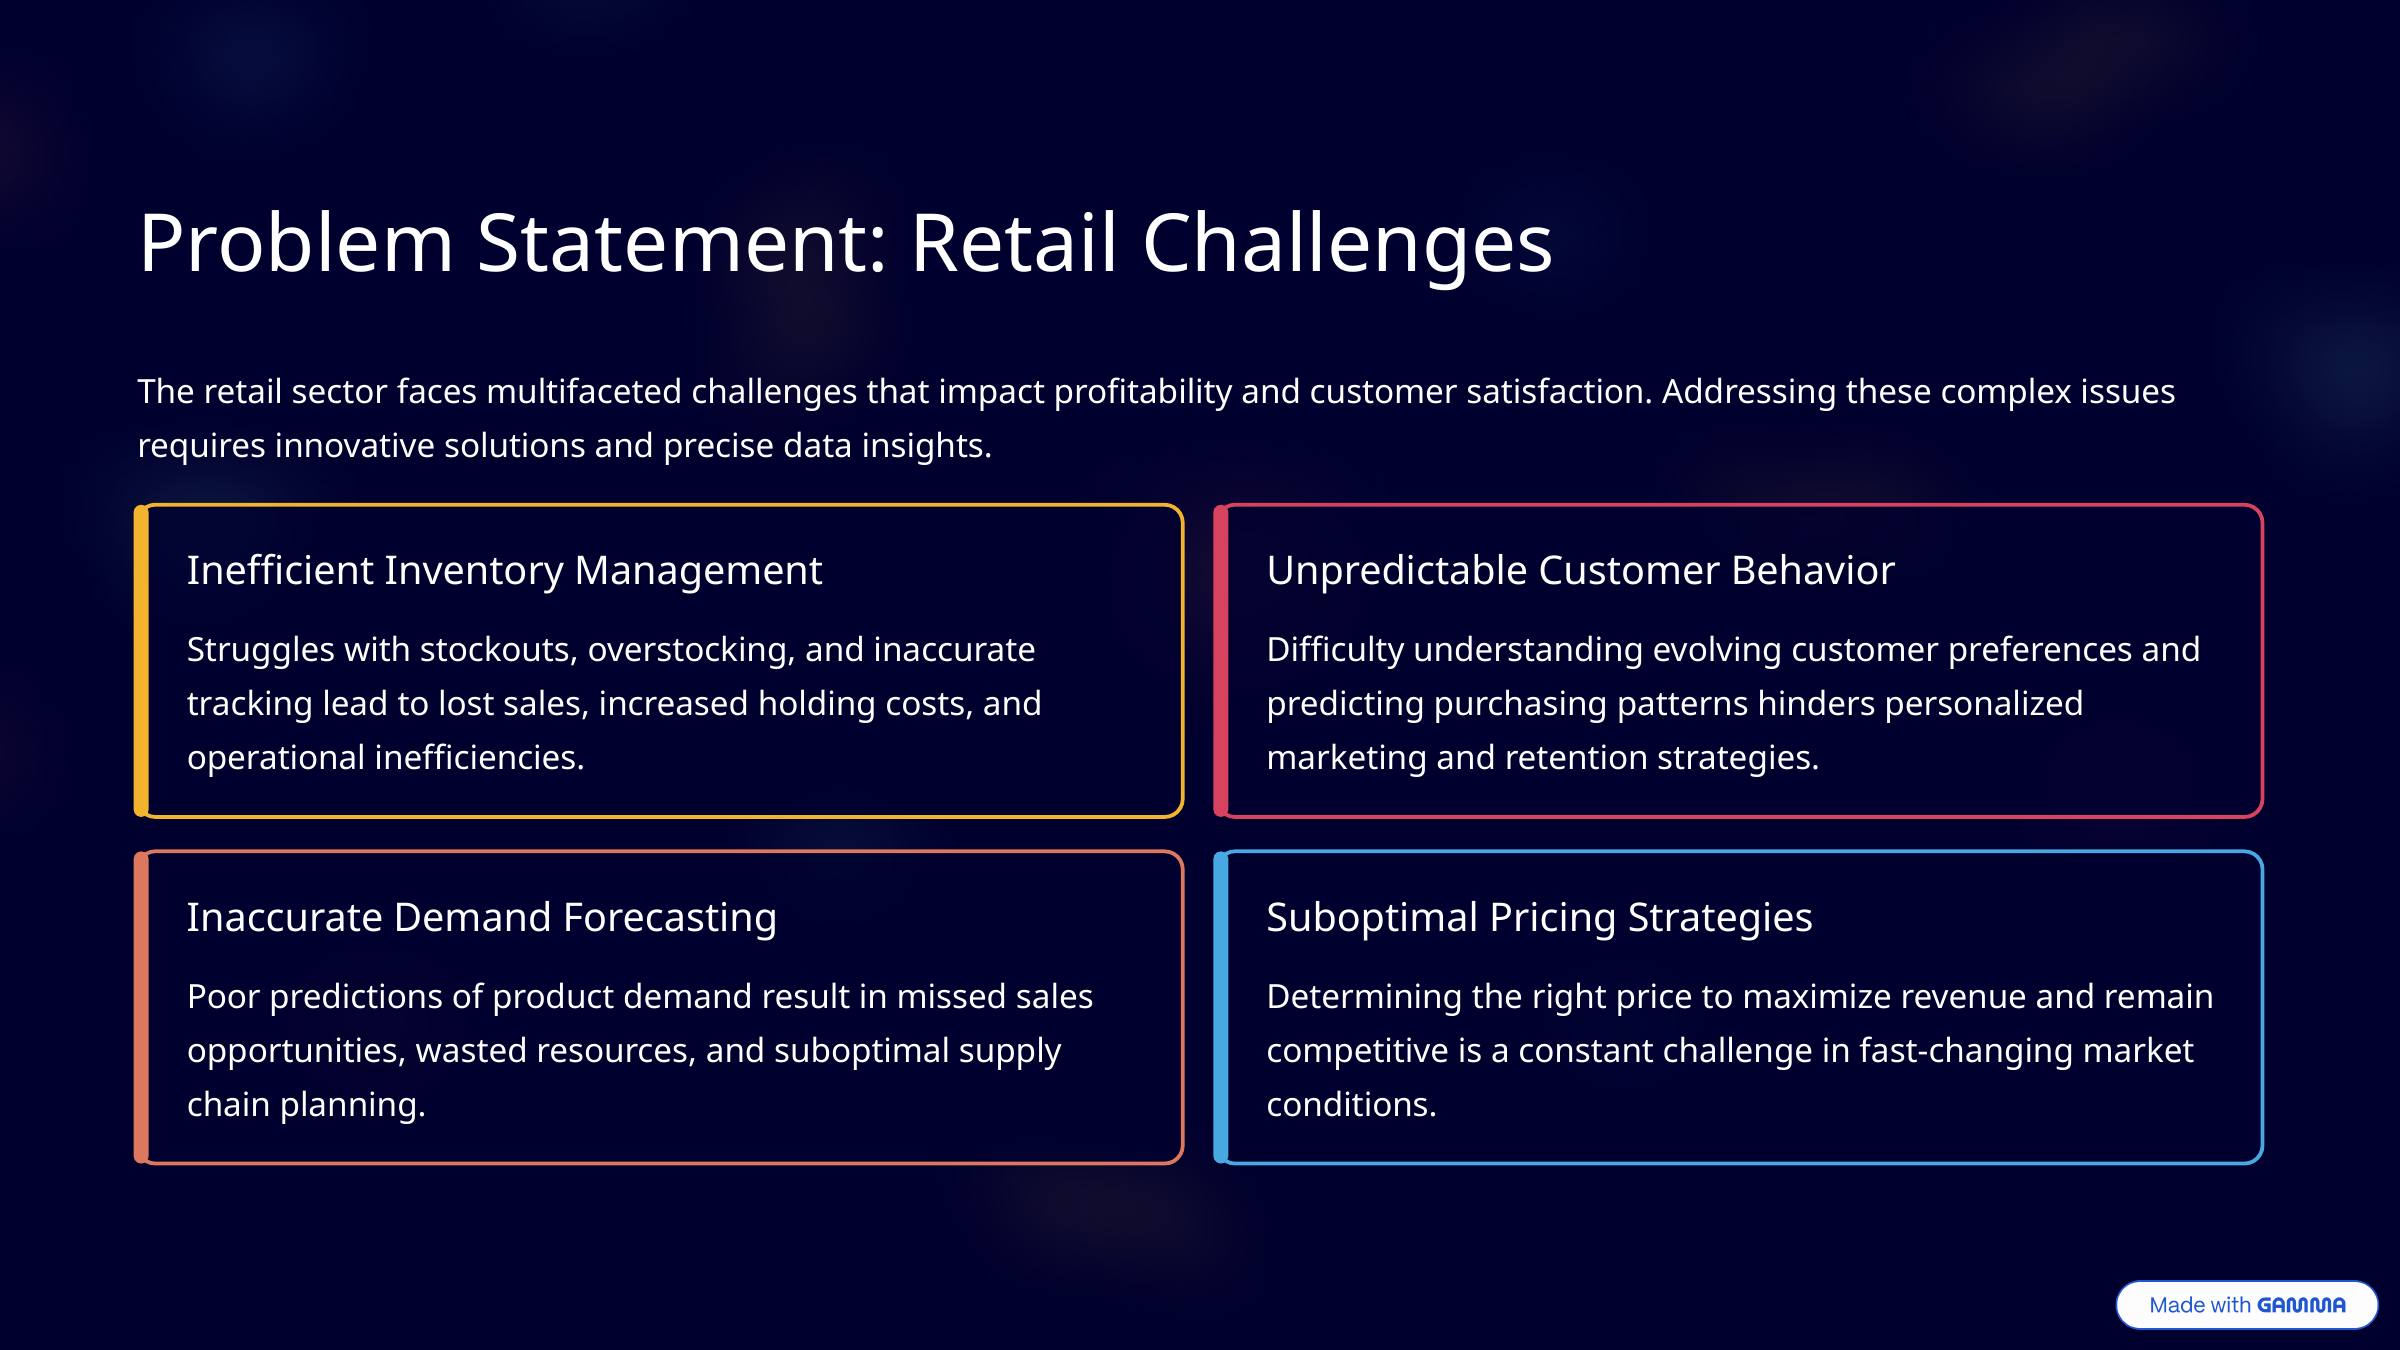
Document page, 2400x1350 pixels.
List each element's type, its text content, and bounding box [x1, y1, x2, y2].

picture [2106, 1271, 2389, 1339]
text_box Poor predictions of product demand result in missed sales opportunities, wasted resources, and suboptimal supply chain planning. [186, 960, 1145, 1126]
text_box Inefficient Inventory Management [186, 542, 806, 594]
text_box [133, 851, 149, 1164]
text_box [1227, 851, 2263, 1164]
text_box Determining the right price to maximize revenue and remain competitive is a constant challenge in fast-changing market conditions. [1266, 960, 2225, 1126]
text_box Struggles with stockouts, overstocking, and inaccurate tracking lead to lost sales, increased holding costs, and operational inefficiencies. [186, 613, 1145, 779]
text_box [1213, 851, 1229, 1164]
text_box [1226, 504, 2263, 817]
text_box [133, 504, 149, 817]
text_box [147, 504, 1183, 817]
text_box [1213, 504, 1229, 817]
text_box Unpredictable Customer Behavior [1266, 542, 1889, 594]
text_box Difficulty understanding evolving customer preferences and predicting purchasing patterns hinders personalized marketing and retention strategies. [1266, 613, 2225, 779]
text_box Problem Statement: Retail Challenges [137, 186, 1546, 288]
text_box The retail sector faces multifaceted challenges that impact profitability and customer satisfaction. Addressing these complex issues requires innovative solutions and precise data insights. [137, 356, 2263, 467]
text_box [147, 851, 1183, 1164]
text_box Inaccurate Demand Forecasting [186, 889, 766, 940]
text_box Suboptimal Pricing Strategies [1266, 889, 1815, 940]
